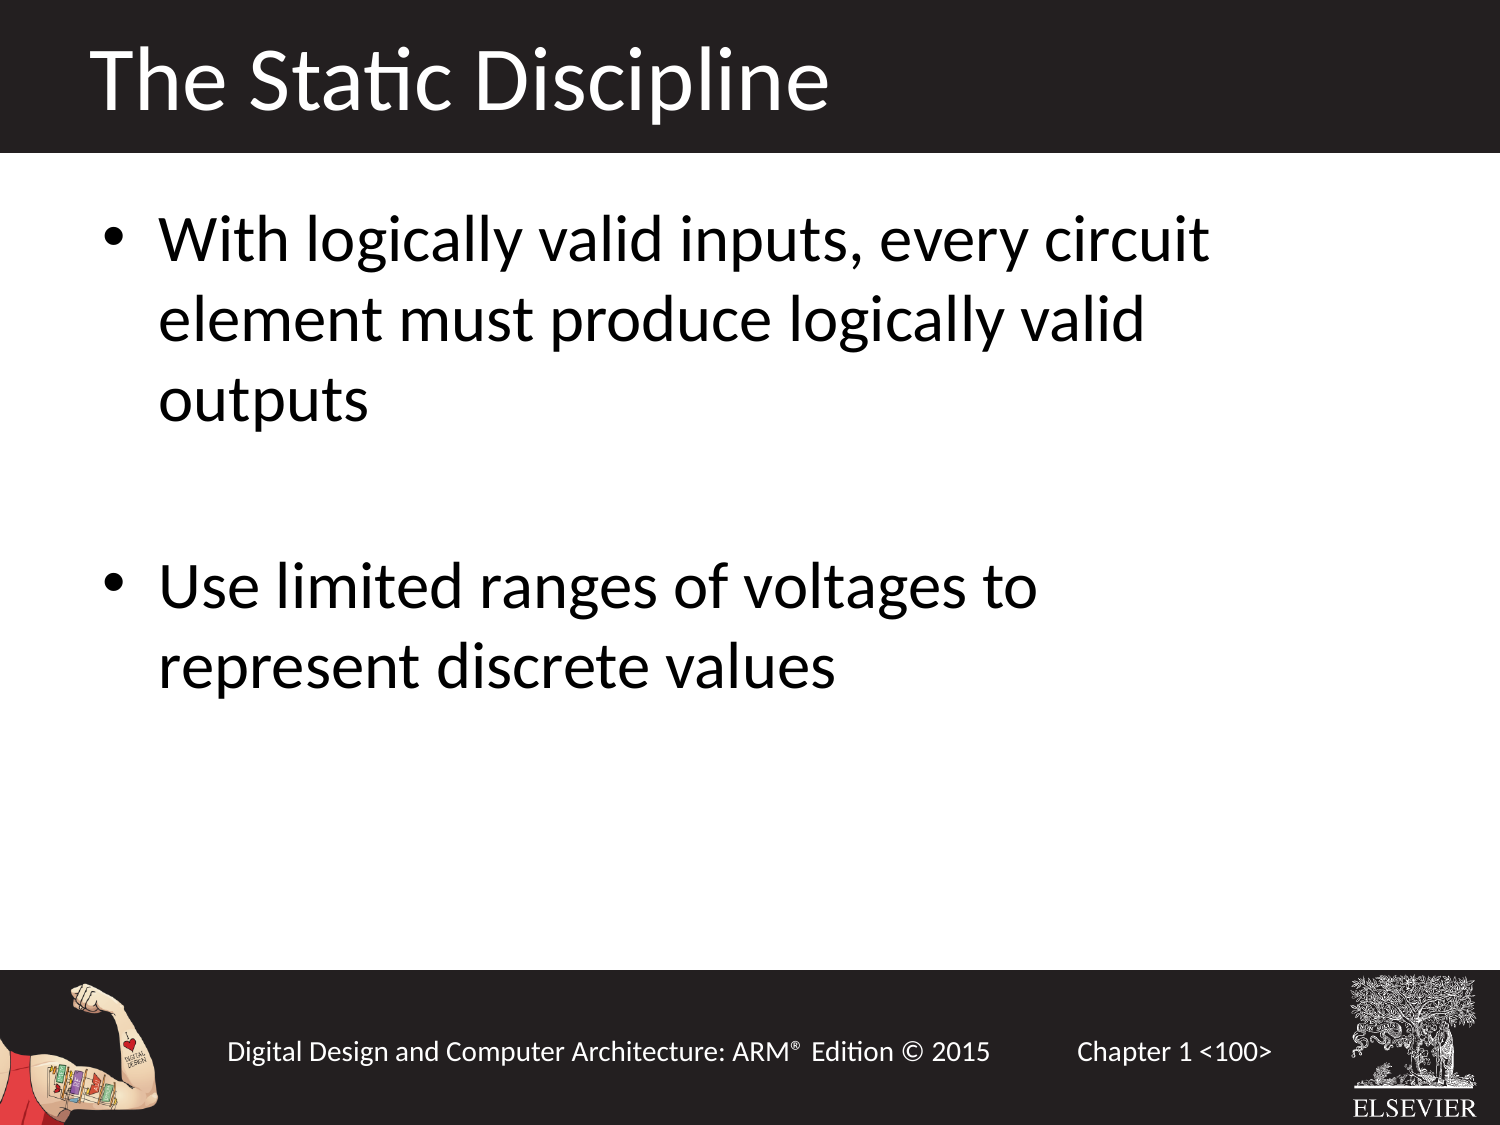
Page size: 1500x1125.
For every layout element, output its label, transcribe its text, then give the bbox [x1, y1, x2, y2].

picture [1350, 974, 1477, 1117]
text_box The Static Discipline [75, 11, 1375, 136]
picture [0, 979, 163, 1125]
list With logically valid inputs, every circuit element must produce logically valid outputs Use limited ranges of voltages to represent discrete values [87, 187, 1313, 1000]
